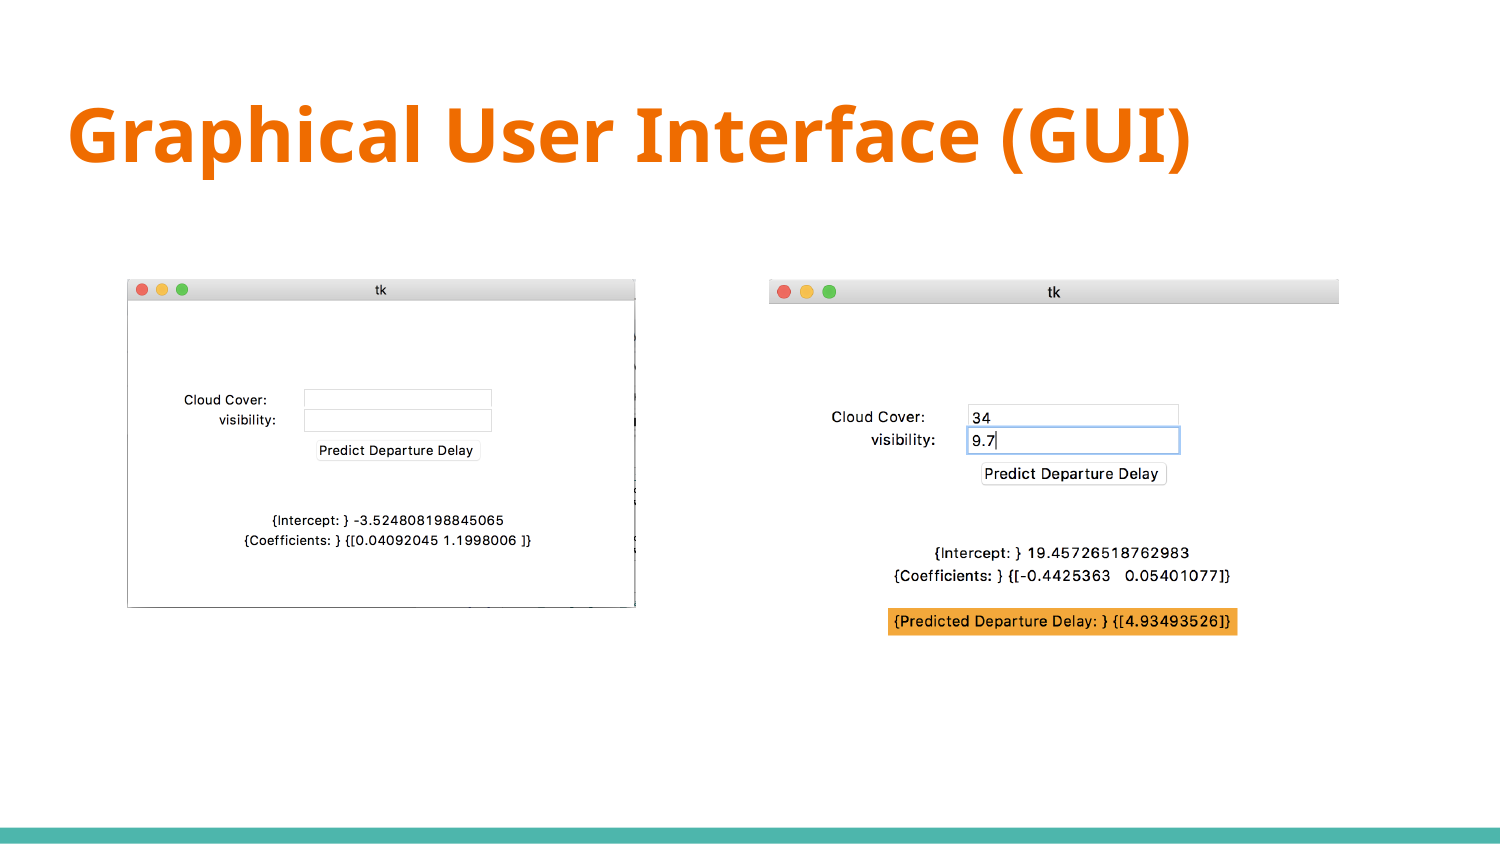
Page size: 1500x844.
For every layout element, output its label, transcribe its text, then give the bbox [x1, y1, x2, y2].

title Graphical User Interface (GUI) [51, 72, 1449, 189]
picture [127, 279, 636, 608]
picture [768, 279, 1339, 651]
